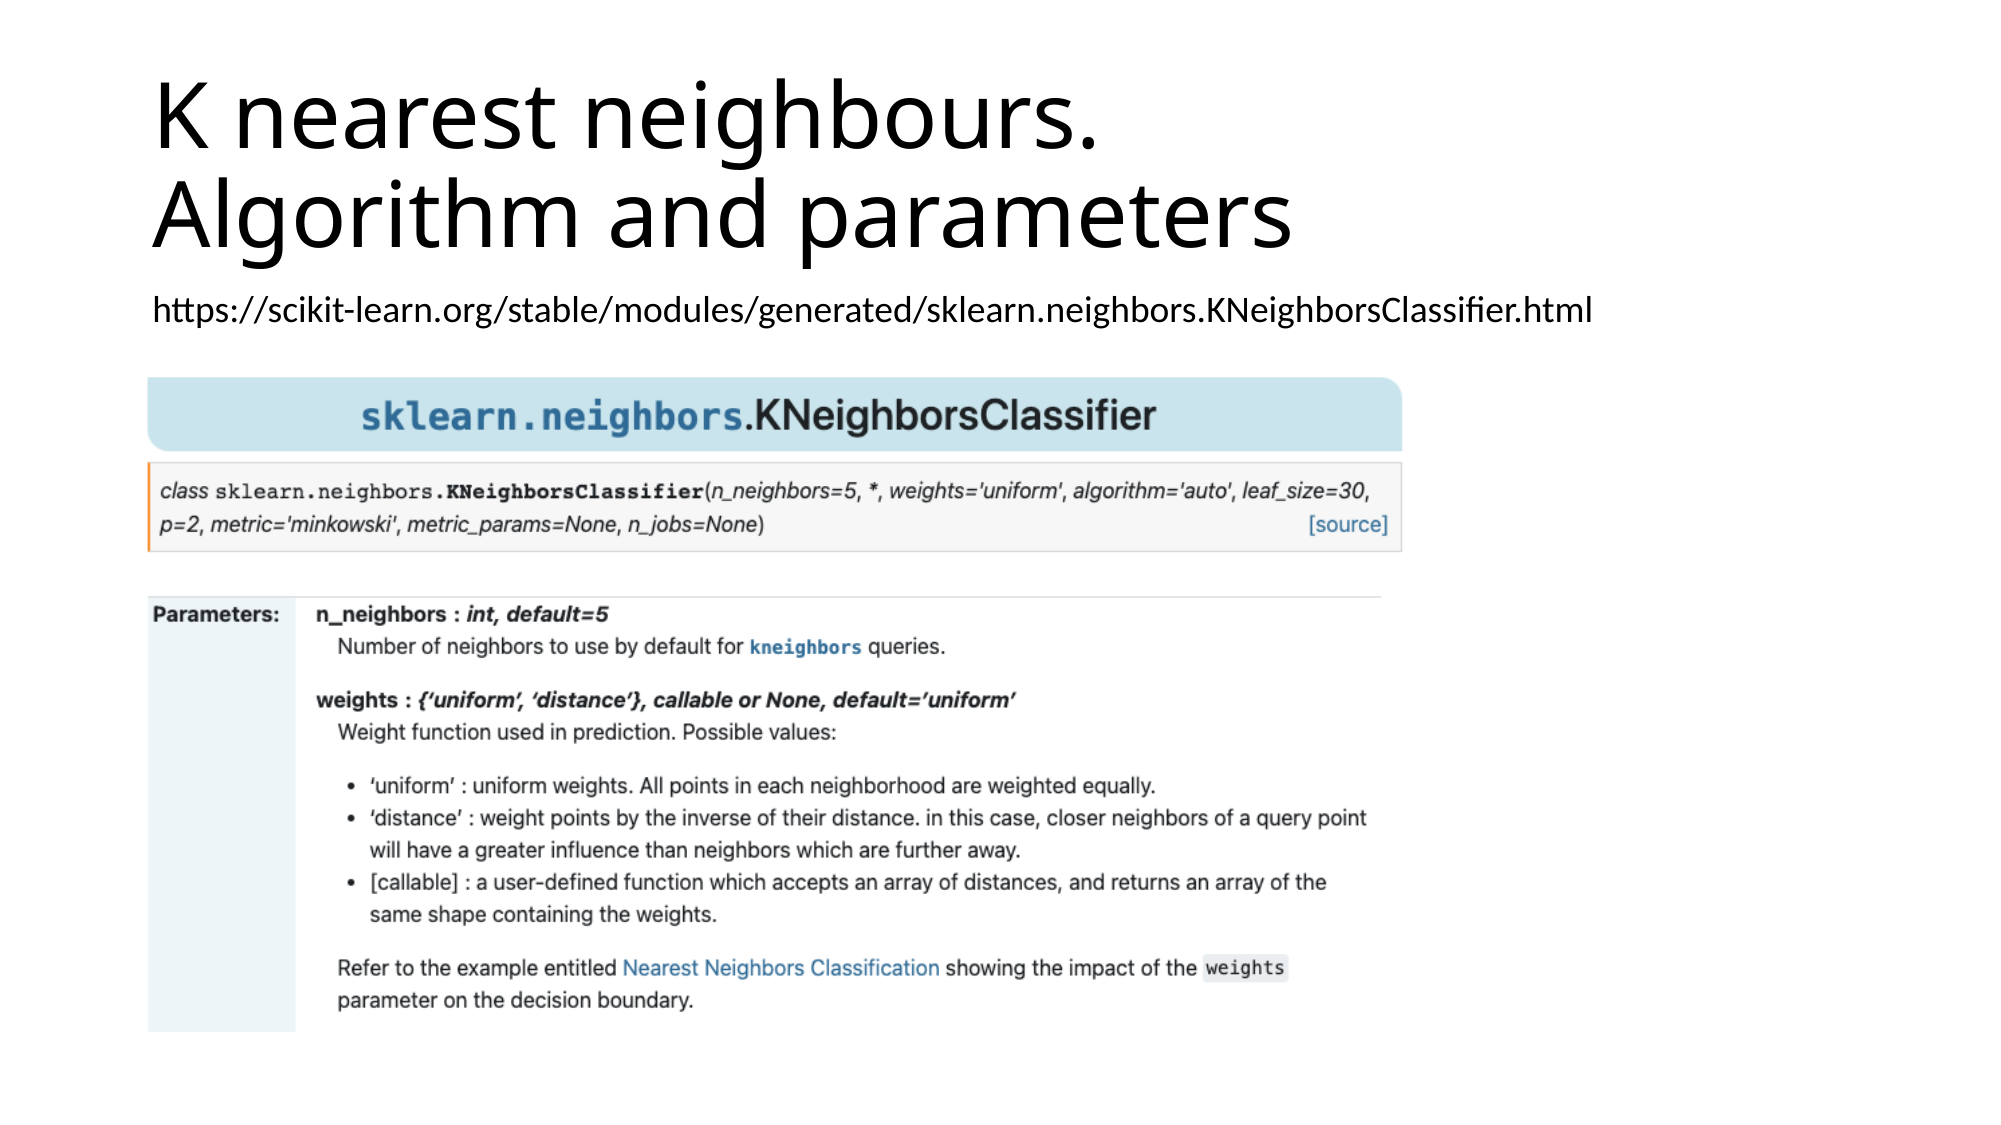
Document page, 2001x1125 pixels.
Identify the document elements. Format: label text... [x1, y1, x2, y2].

text_box https://scikit-learn.org/stable/modules/generated/sklearn.neighbors.KNeighborsClassifier.html [137, 277, 1810, 337]
picture [137, 368, 1413, 563]
title K nearest neighbours. Algorithm and parameters [137, 59, 1863, 278]
picture [116, 579, 1392, 1032]
